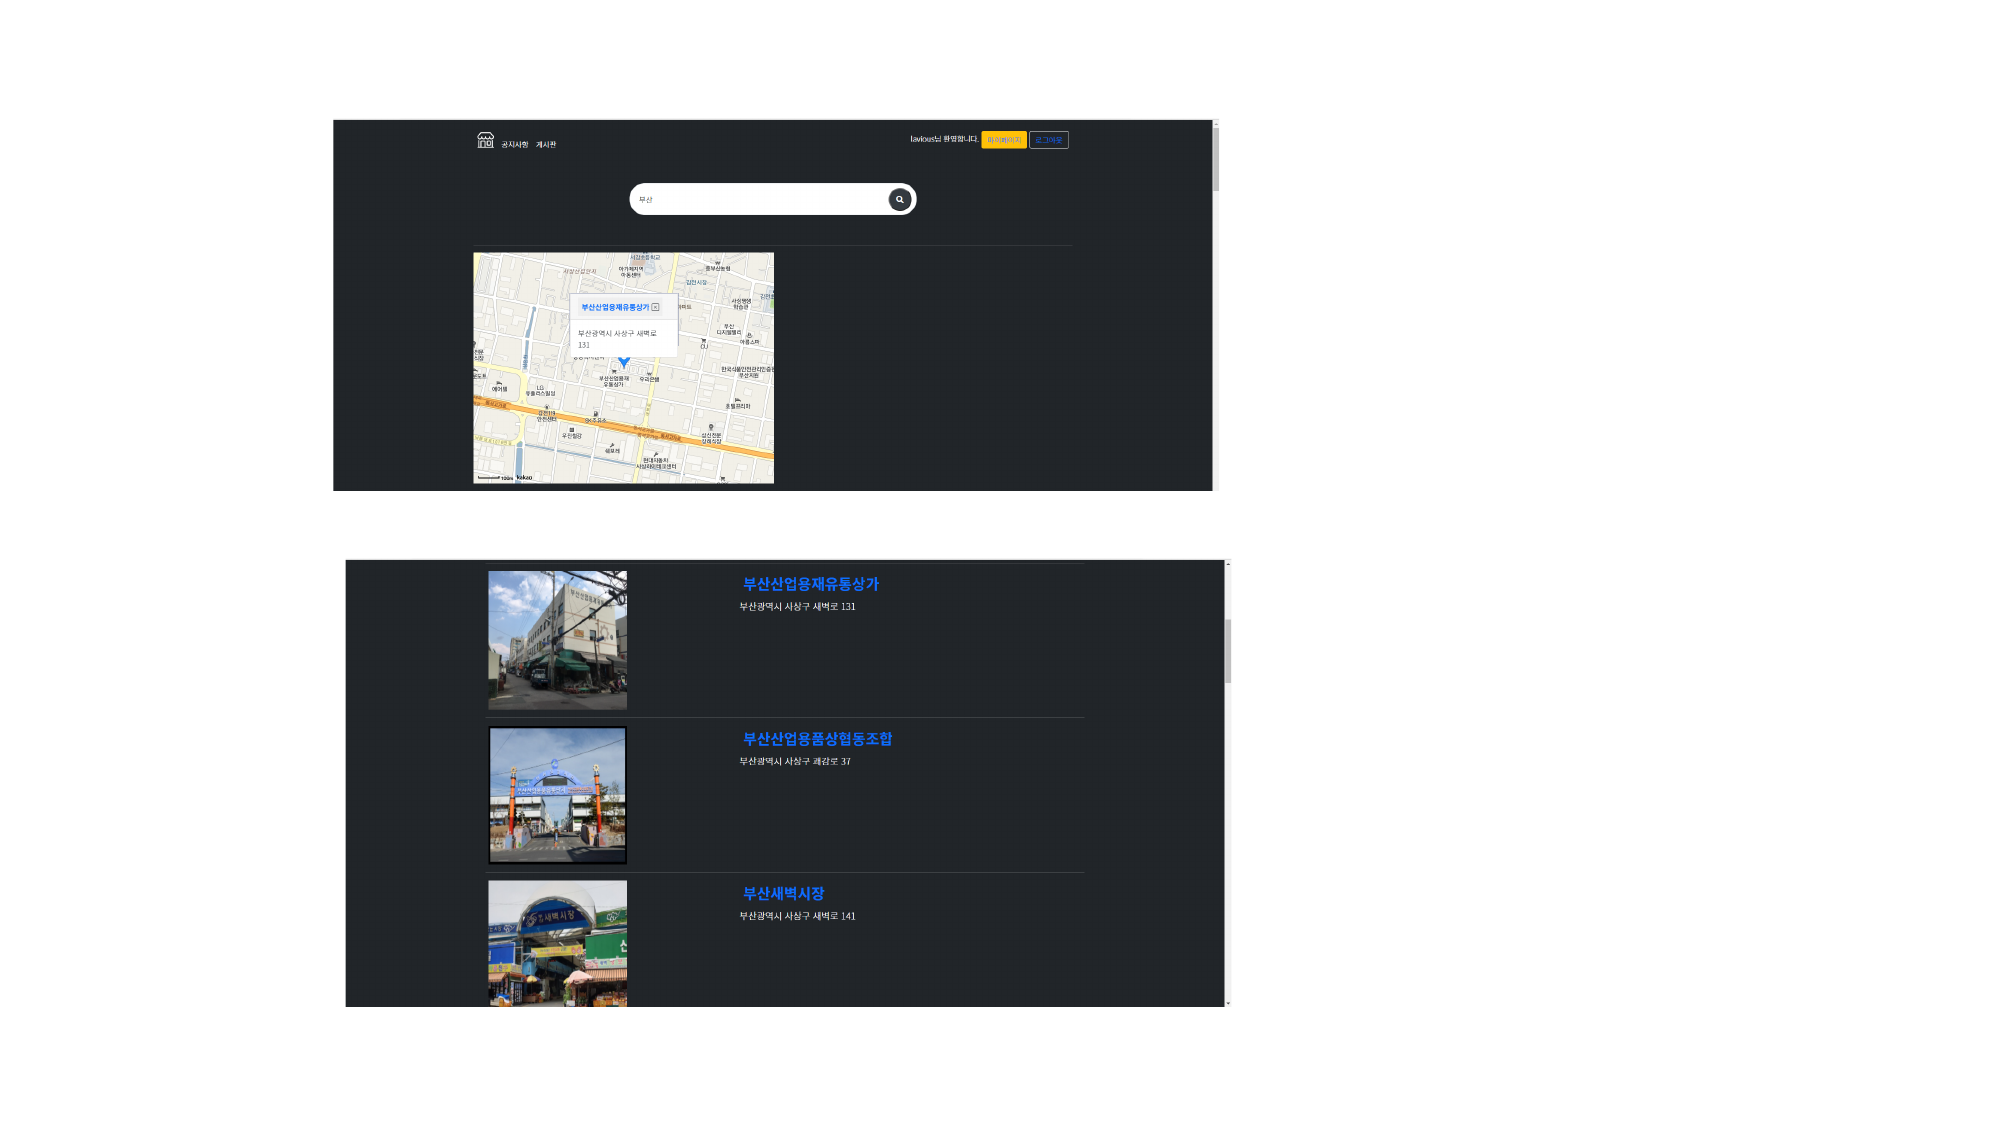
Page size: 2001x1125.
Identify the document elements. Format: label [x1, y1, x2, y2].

picture [345, 558, 1232, 1007]
picture [333, 117, 1220, 491]
